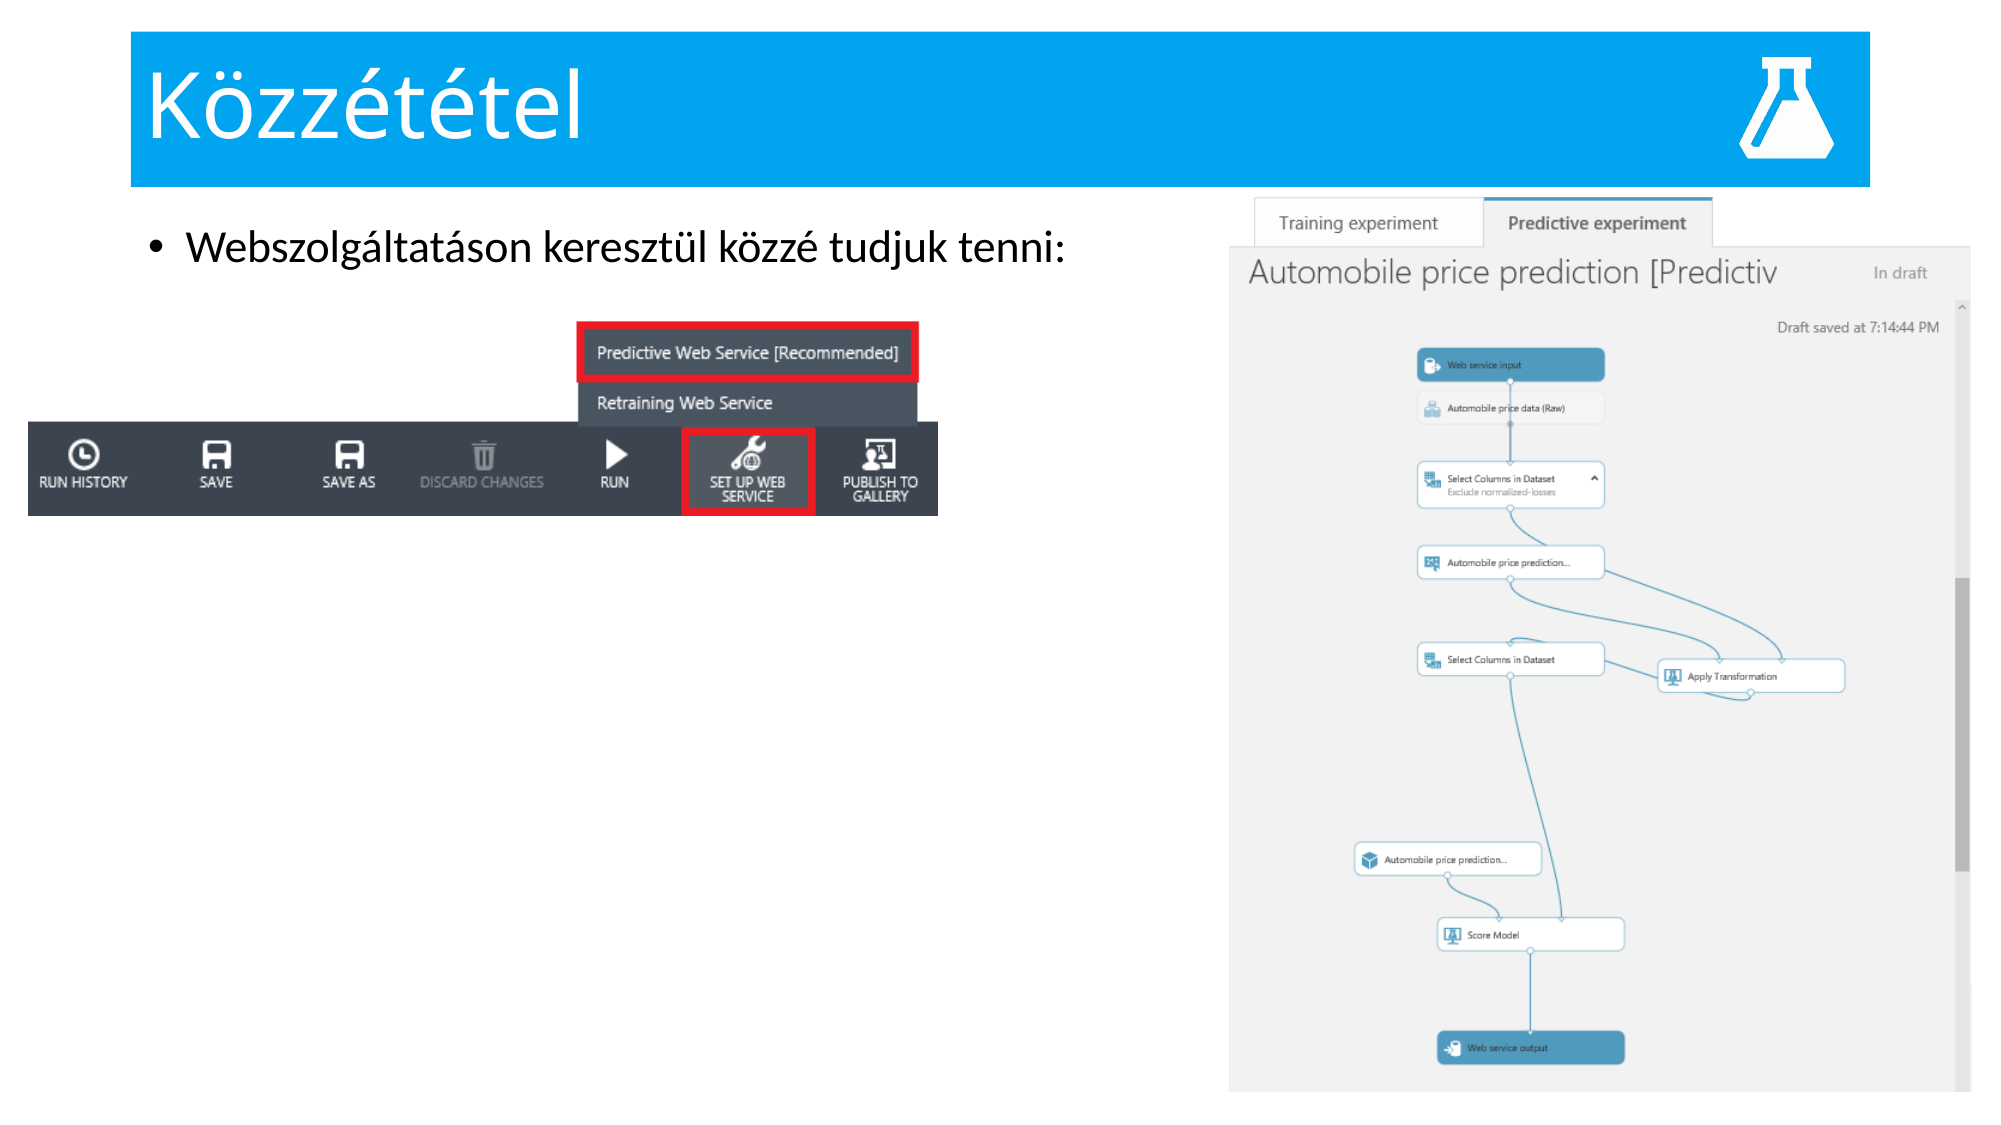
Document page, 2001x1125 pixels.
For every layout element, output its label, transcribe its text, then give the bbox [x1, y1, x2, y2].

picture [1229, 196, 1972, 1092]
title Közzététel [129, 31, 1701, 187]
list Webszolgáltatáson keresztül közzé tudjuk tenni: [133, 215, 1229, 993]
picture [1740, 58, 1833, 158]
picture [28, 320, 938, 517]
